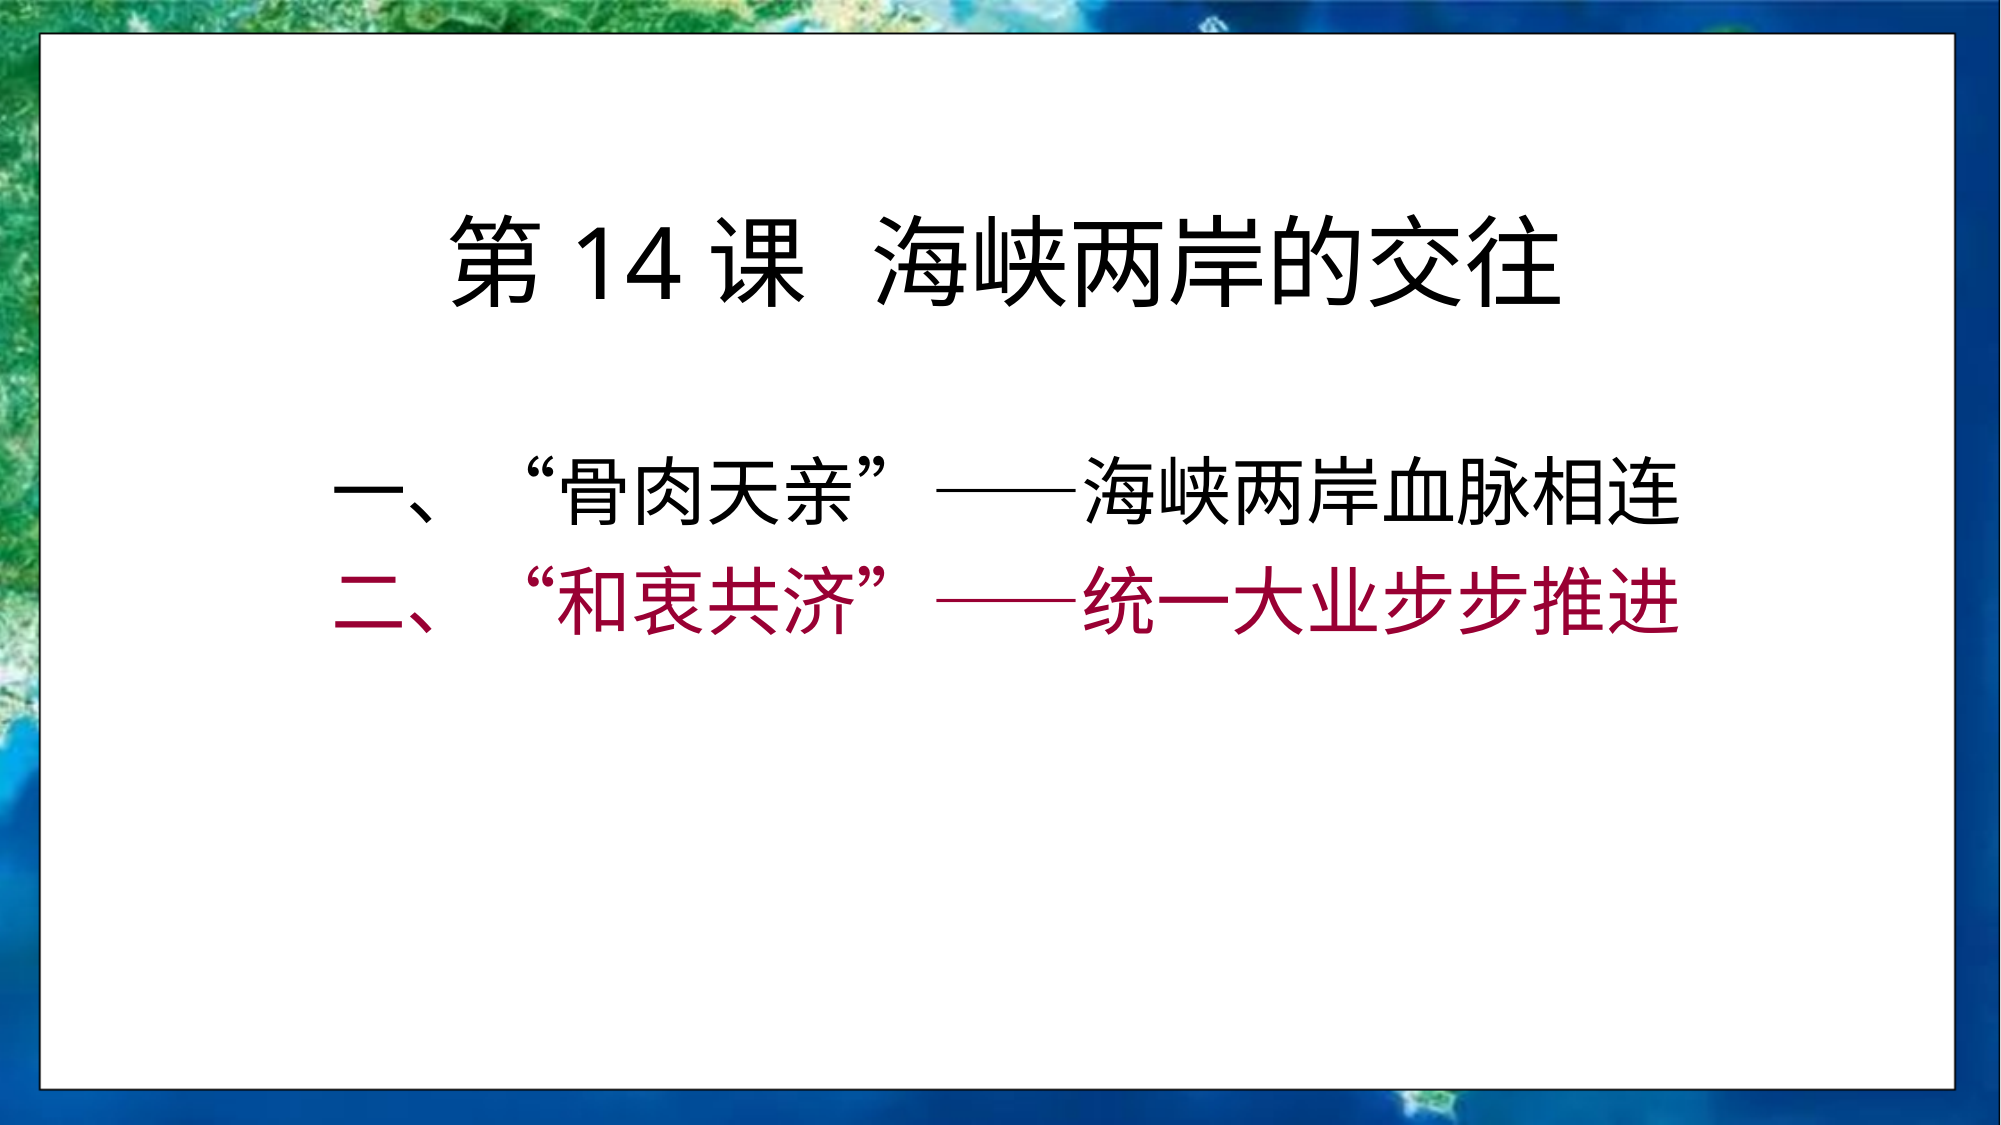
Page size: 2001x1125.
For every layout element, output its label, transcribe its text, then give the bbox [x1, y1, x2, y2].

text_box 一、“骨肉天亲”——海峡两岸血脉相连 二、“和衷共济”——统一大业步步推进 [172, 447, 1823, 831]
title 第14课 海峡两岸的交往 [179, 89, 1830, 328]
picture [0, 0, 2001, 1125]
